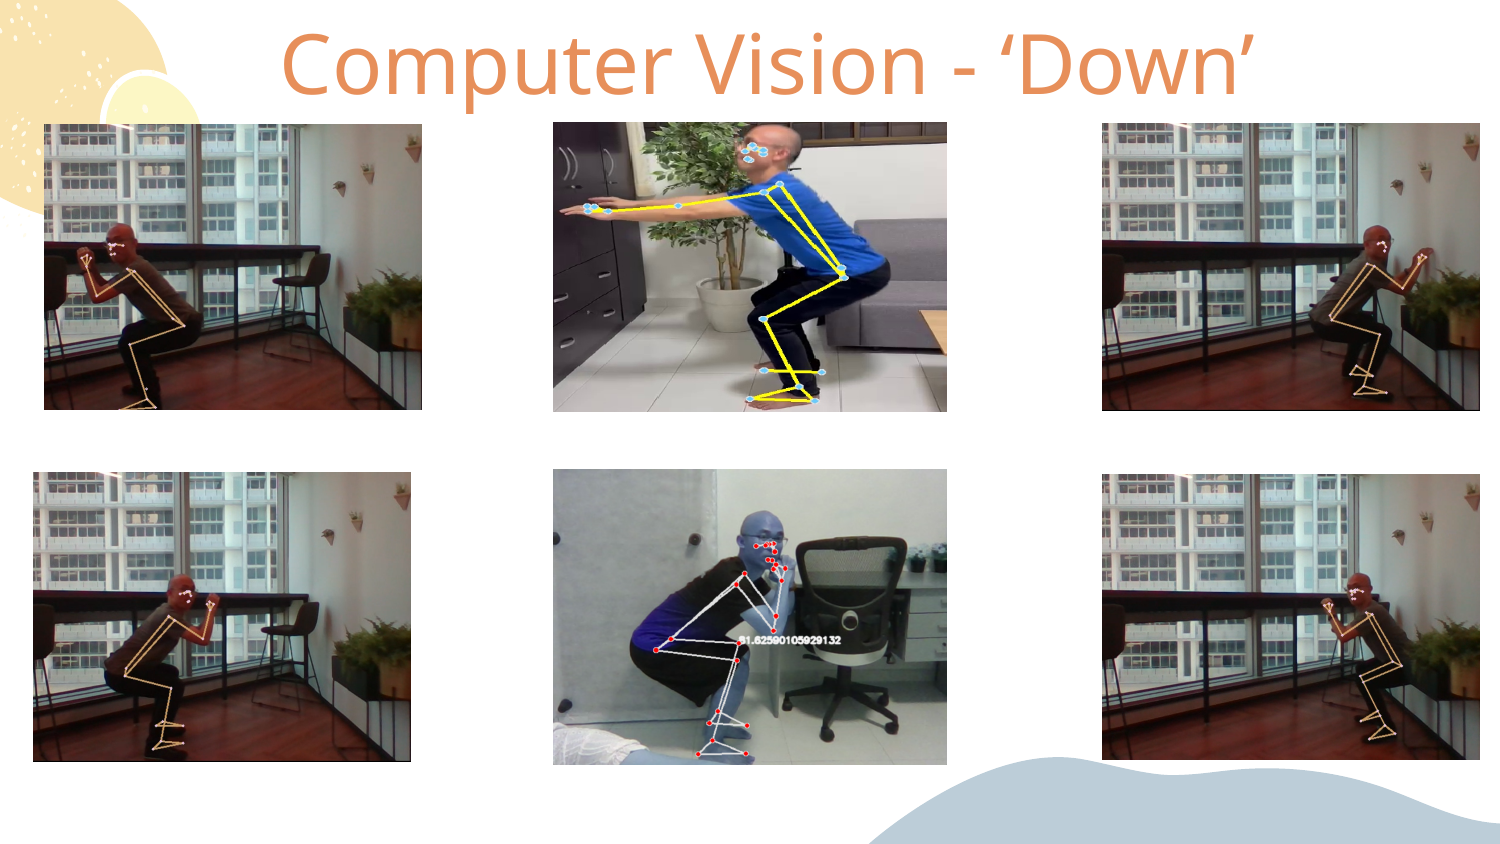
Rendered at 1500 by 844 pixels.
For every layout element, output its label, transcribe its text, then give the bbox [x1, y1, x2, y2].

picture [553, 122, 947, 412]
picture [1101, 473, 1480, 760]
title Computer Vision - ‘Down’ State [195, 0, 1341, 113]
picture [553, 469, 947, 765]
picture [43, 123, 422, 411]
picture [1101, 122, 1480, 412]
picture [32, 472, 411, 762]
